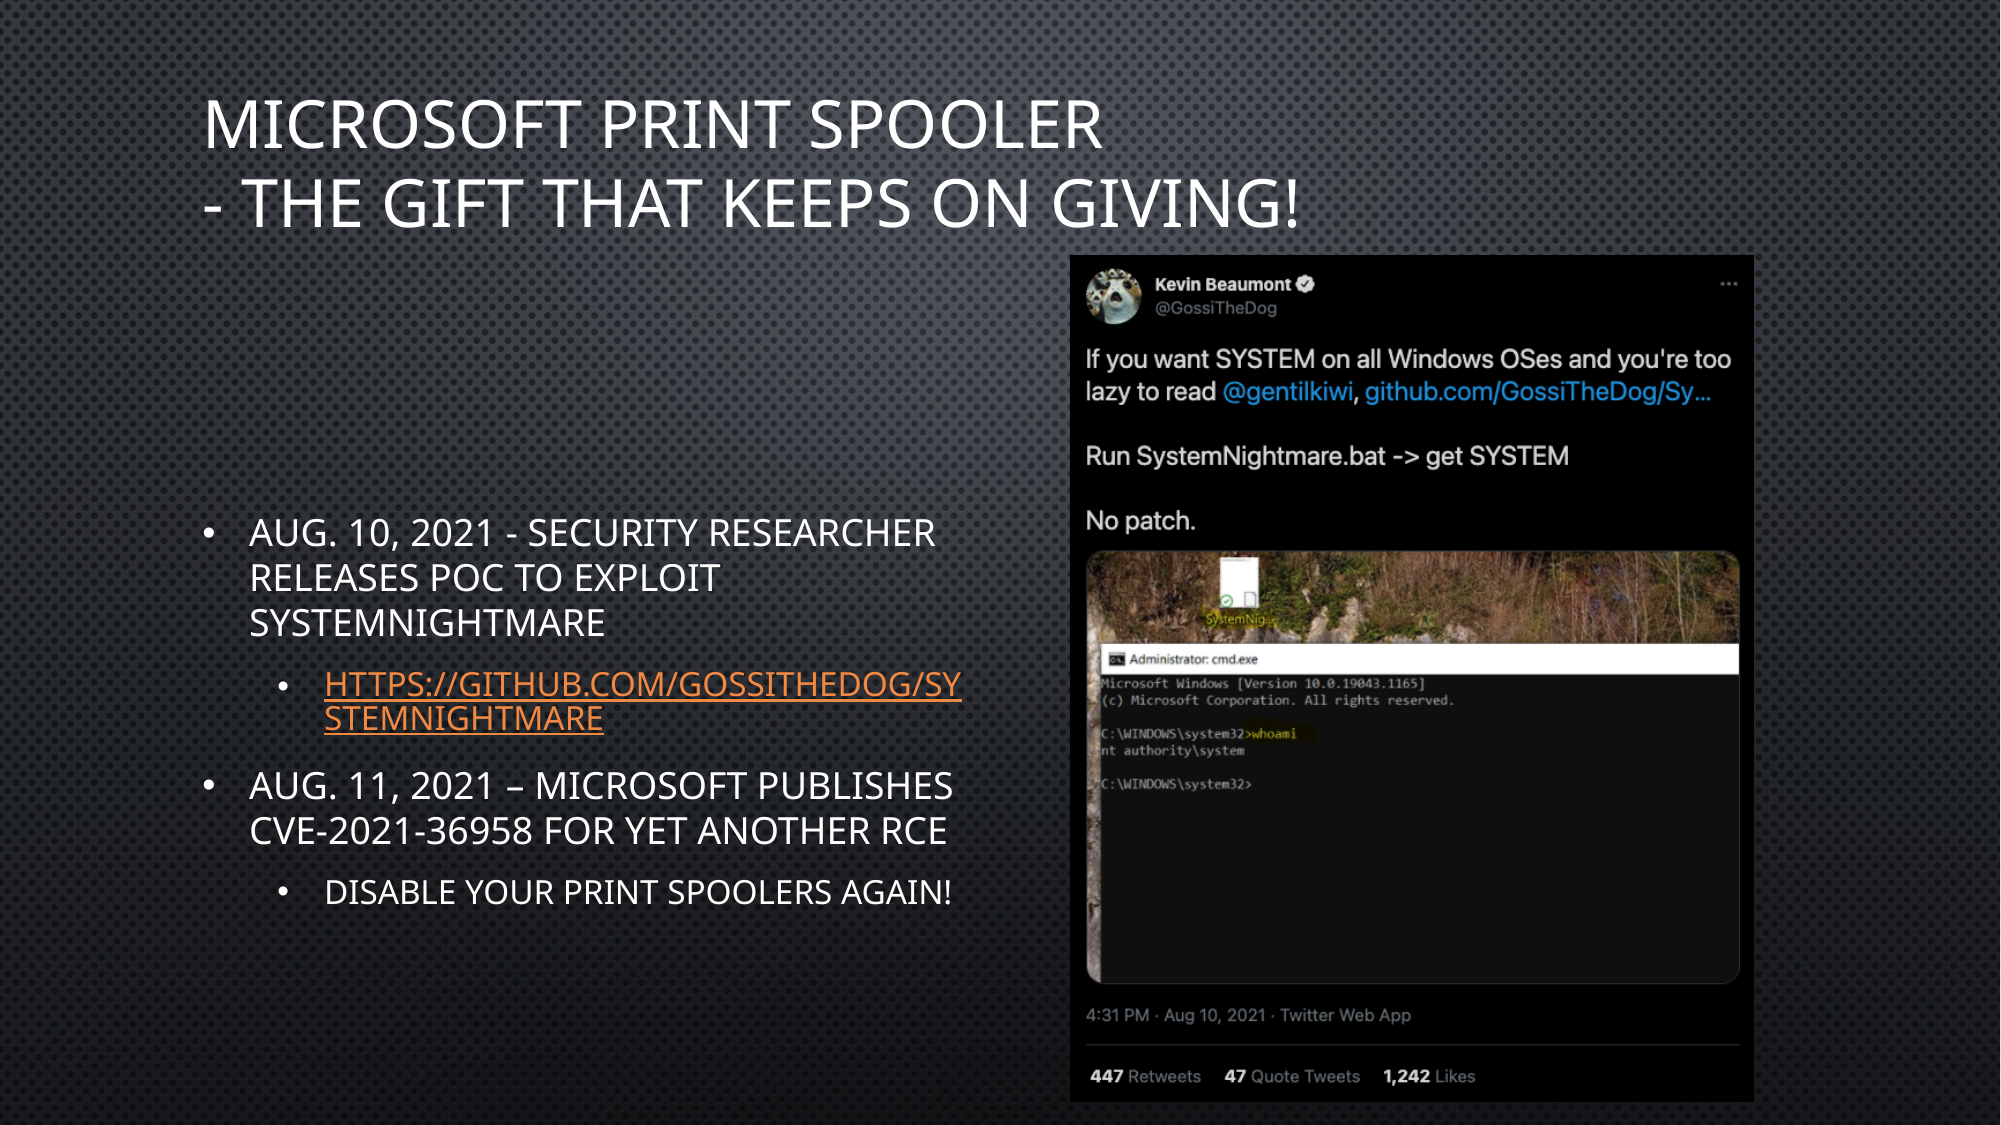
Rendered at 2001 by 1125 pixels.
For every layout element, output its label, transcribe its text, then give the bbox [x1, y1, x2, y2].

picture [1070, 254, 1754, 1102]
list Aug. 10, 2021 - Security researcher releases PoC to exploit SystemNightmare https://github.com/GossiTheDog/SystemNightmare Aug. 11, 2021 – Microsoft publishes CVE-2021-36958 for yet another RCE Disable your Print Spoolers again! [187, 437, 988, 950]
title MicroSoft Print Spooler - The gift that keeps on giving! [187, 45, 1813, 358]
